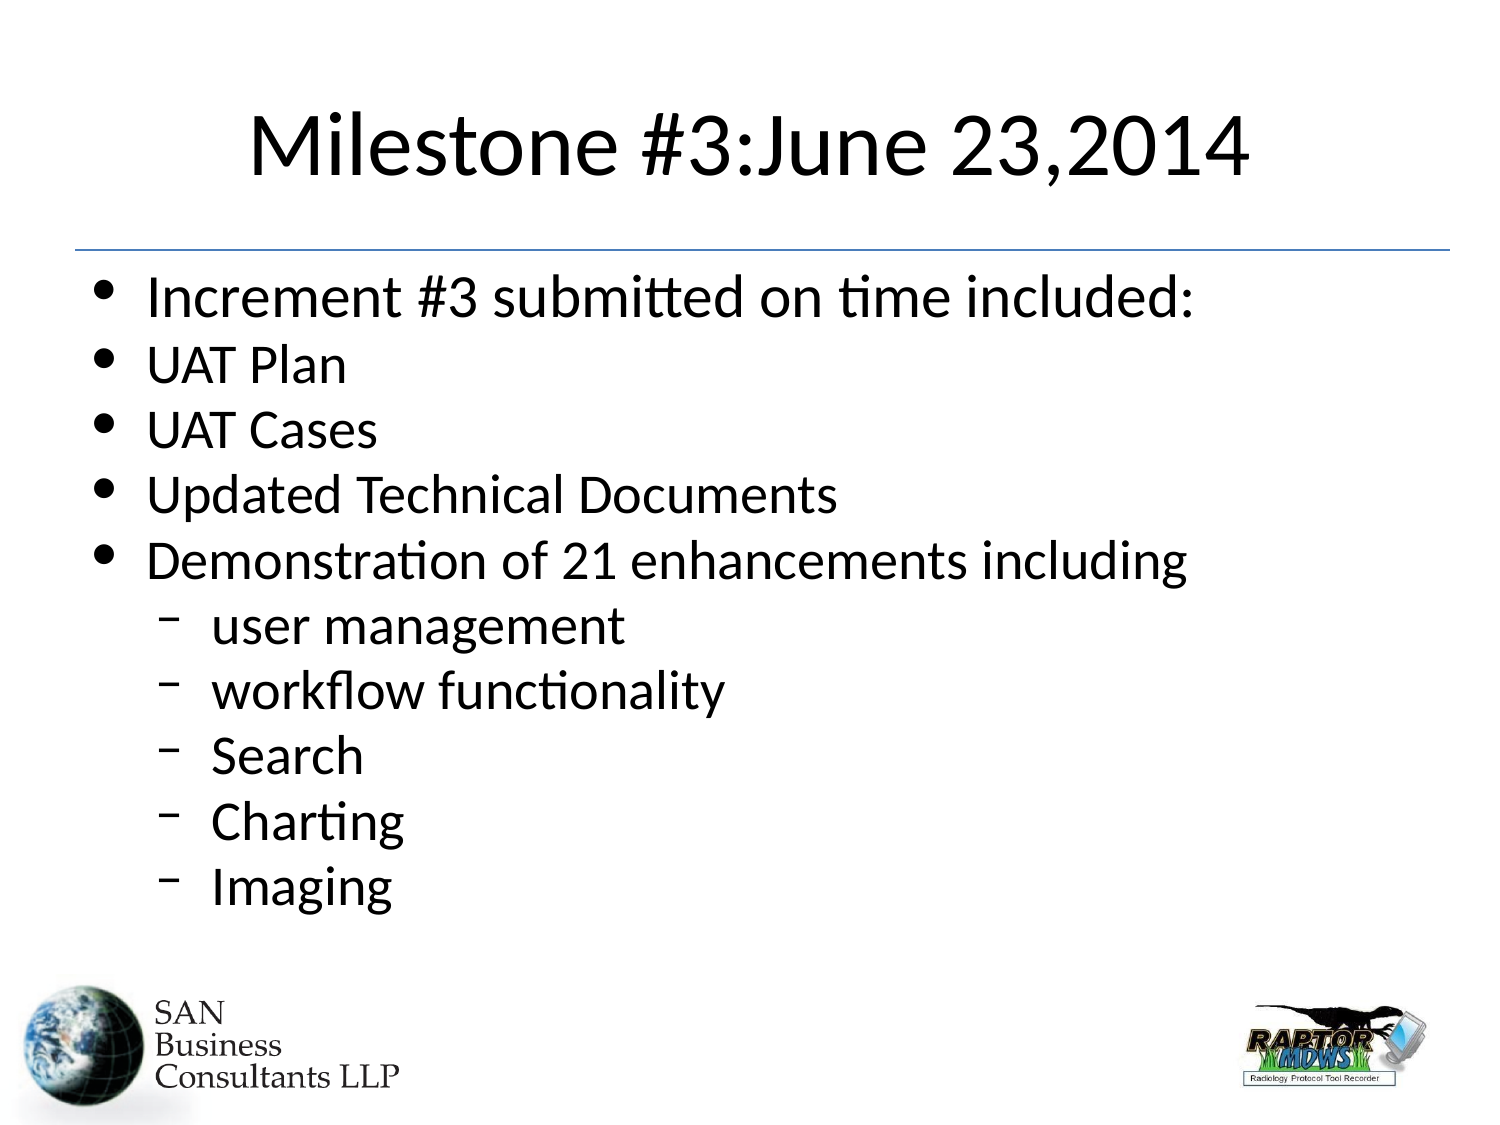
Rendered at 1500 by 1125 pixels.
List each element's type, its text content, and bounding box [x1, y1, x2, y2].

picture [1162, 967, 1500, 1125]
list Increment #3 submitted on time included: UAT Plan UAT Cases Updated Technical Documents Demonstration of 21 enhancements including user management workflow functionality Search Charting Imaging [75, 262, 1425, 1005]
picture [0, 974, 425, 1125]
title Milestone #3:June 23,2014 [75, 45, 1425, 233]
